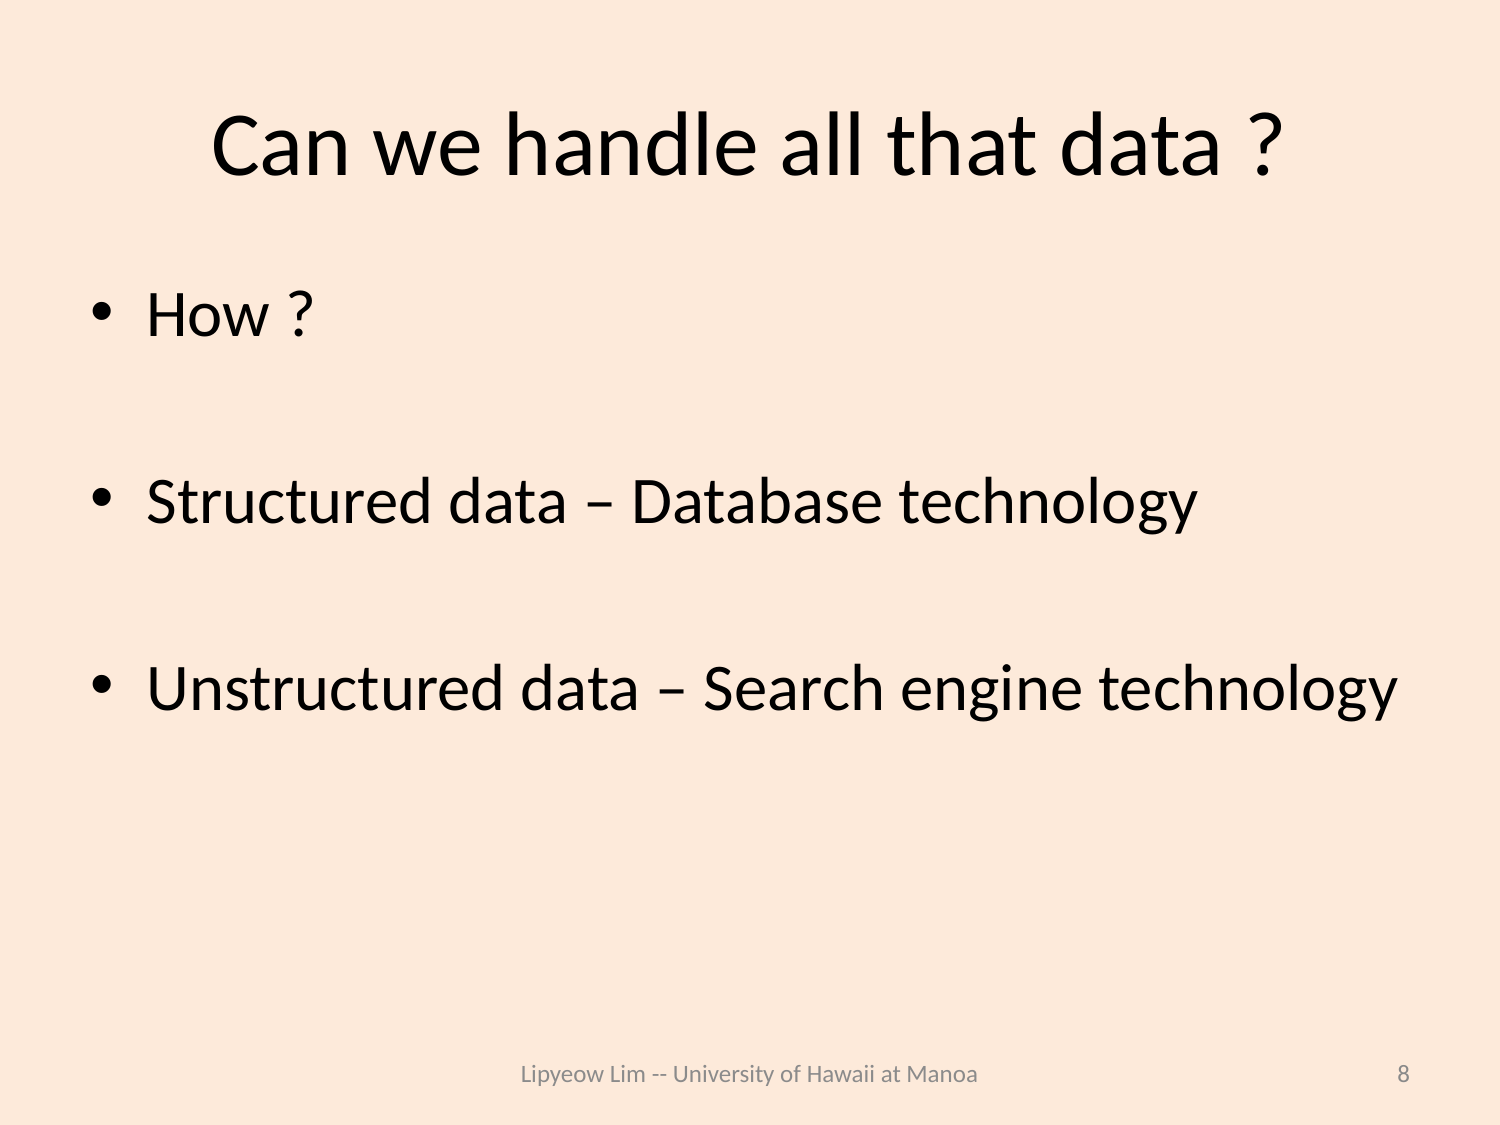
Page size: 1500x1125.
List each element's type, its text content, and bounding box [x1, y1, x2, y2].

footer Lipyeow Lim -- University of Hawaii at Manoa [450, 1042, 1050, 1103]
list How ? Structured data – Database technology Unstructured data – Search engine technology [74, 262, 1426, 1006]
title Can we handle all that data ? [74, 44, 1426, 233]
slide_number 8 [1074, 1042, 1425, 1103]
